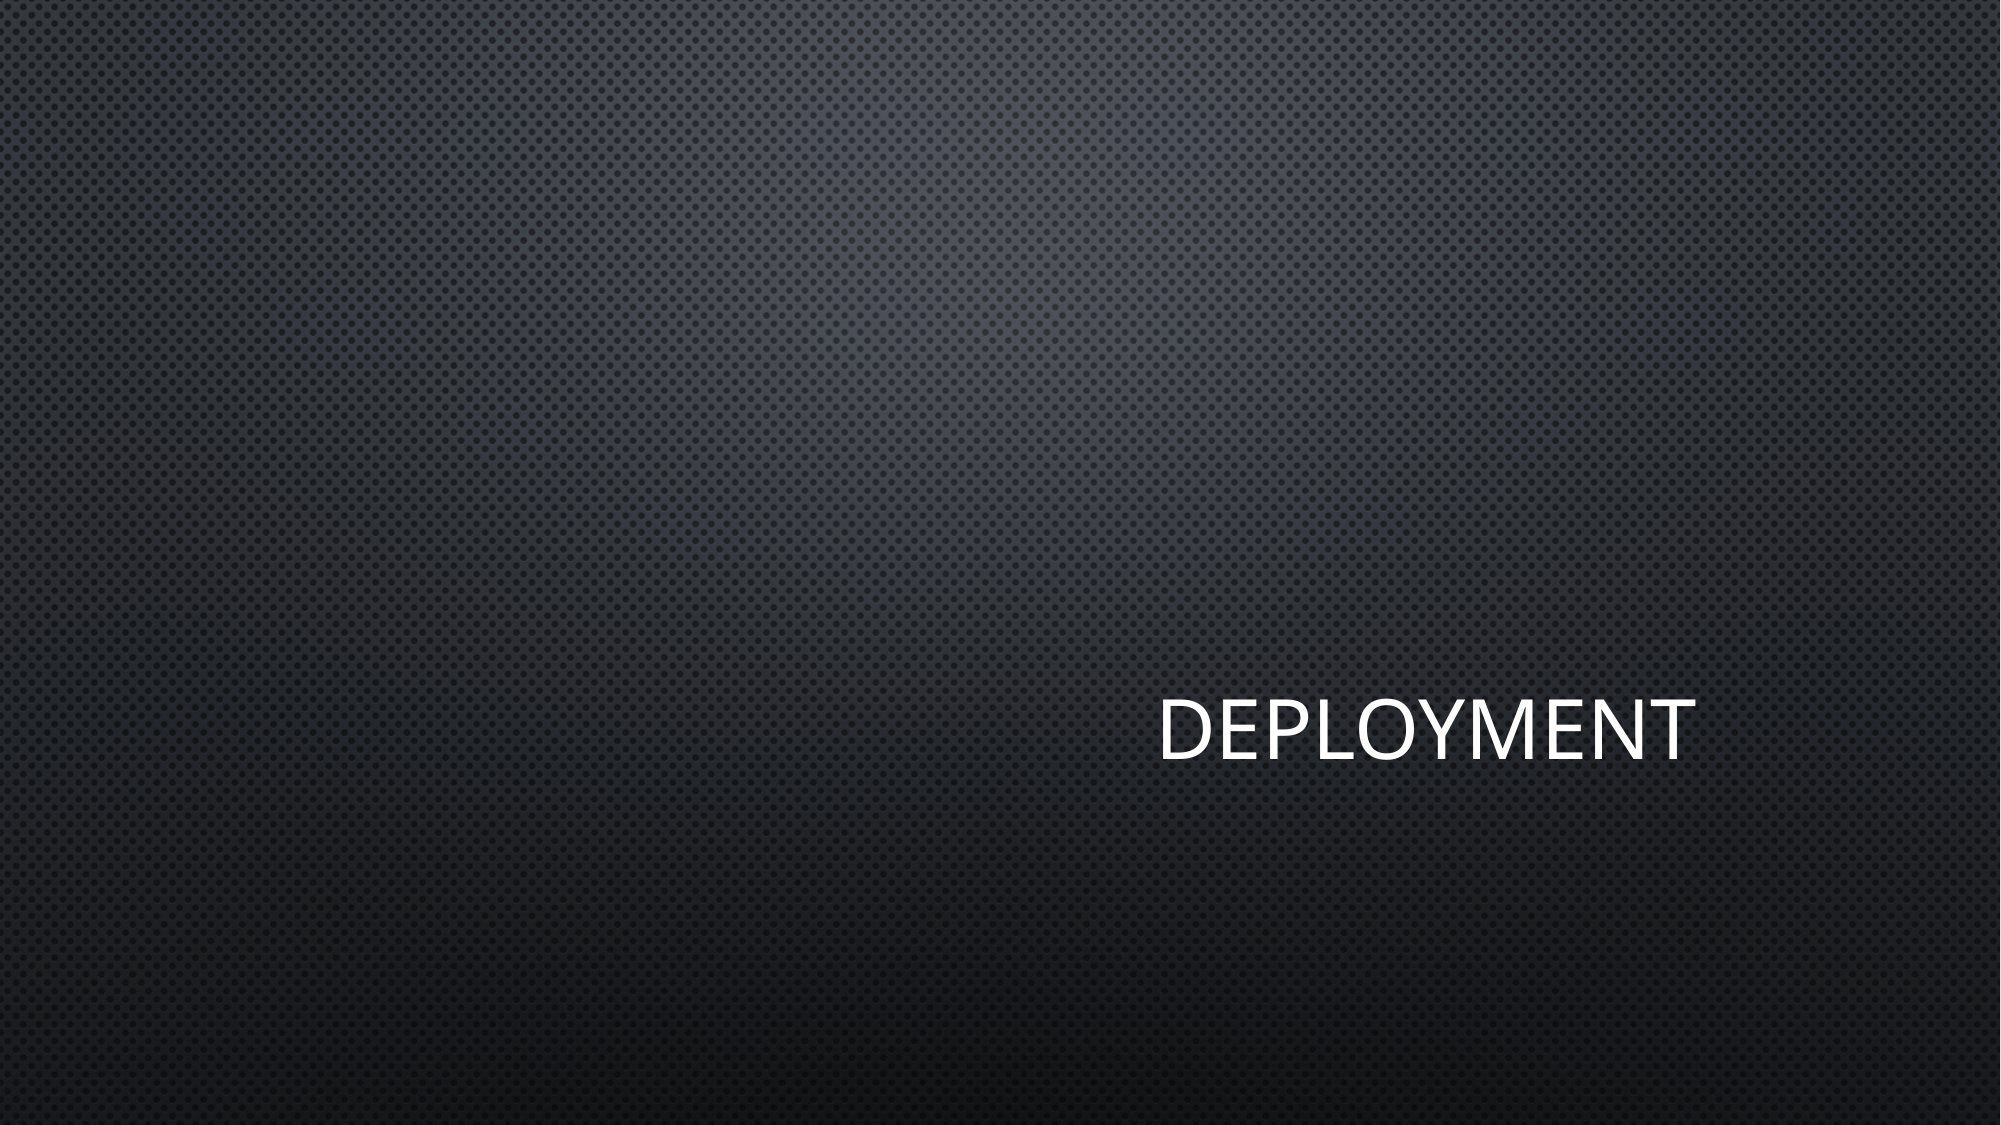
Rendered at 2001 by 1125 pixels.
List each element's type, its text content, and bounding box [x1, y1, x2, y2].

title deployment [287, 542, 1713, 784]
